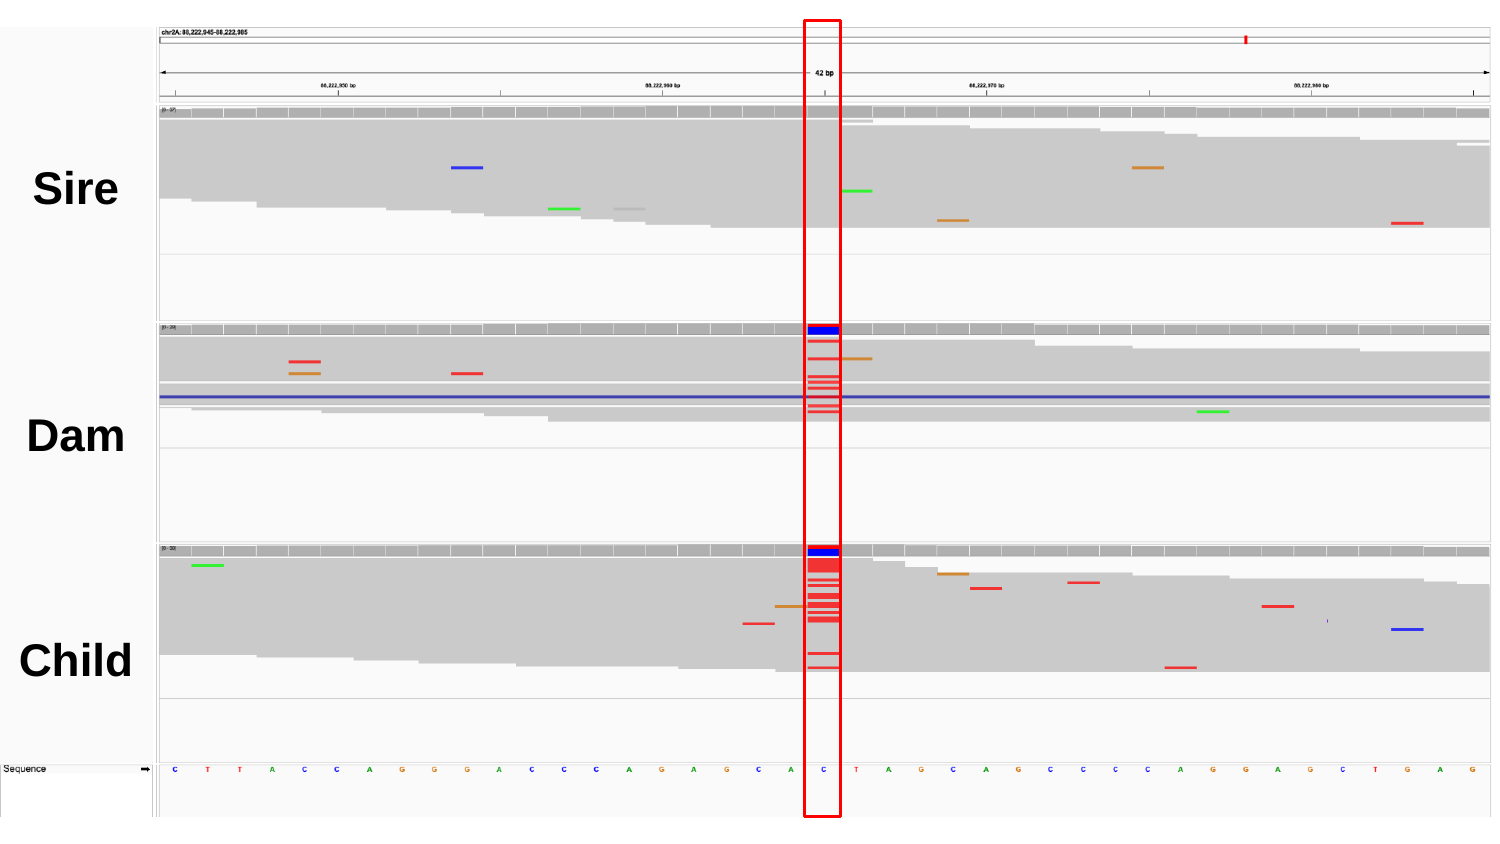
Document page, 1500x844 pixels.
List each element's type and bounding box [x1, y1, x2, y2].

text_box [804, 20, 841, 25]
picture [0, 26, 1500, 817]
